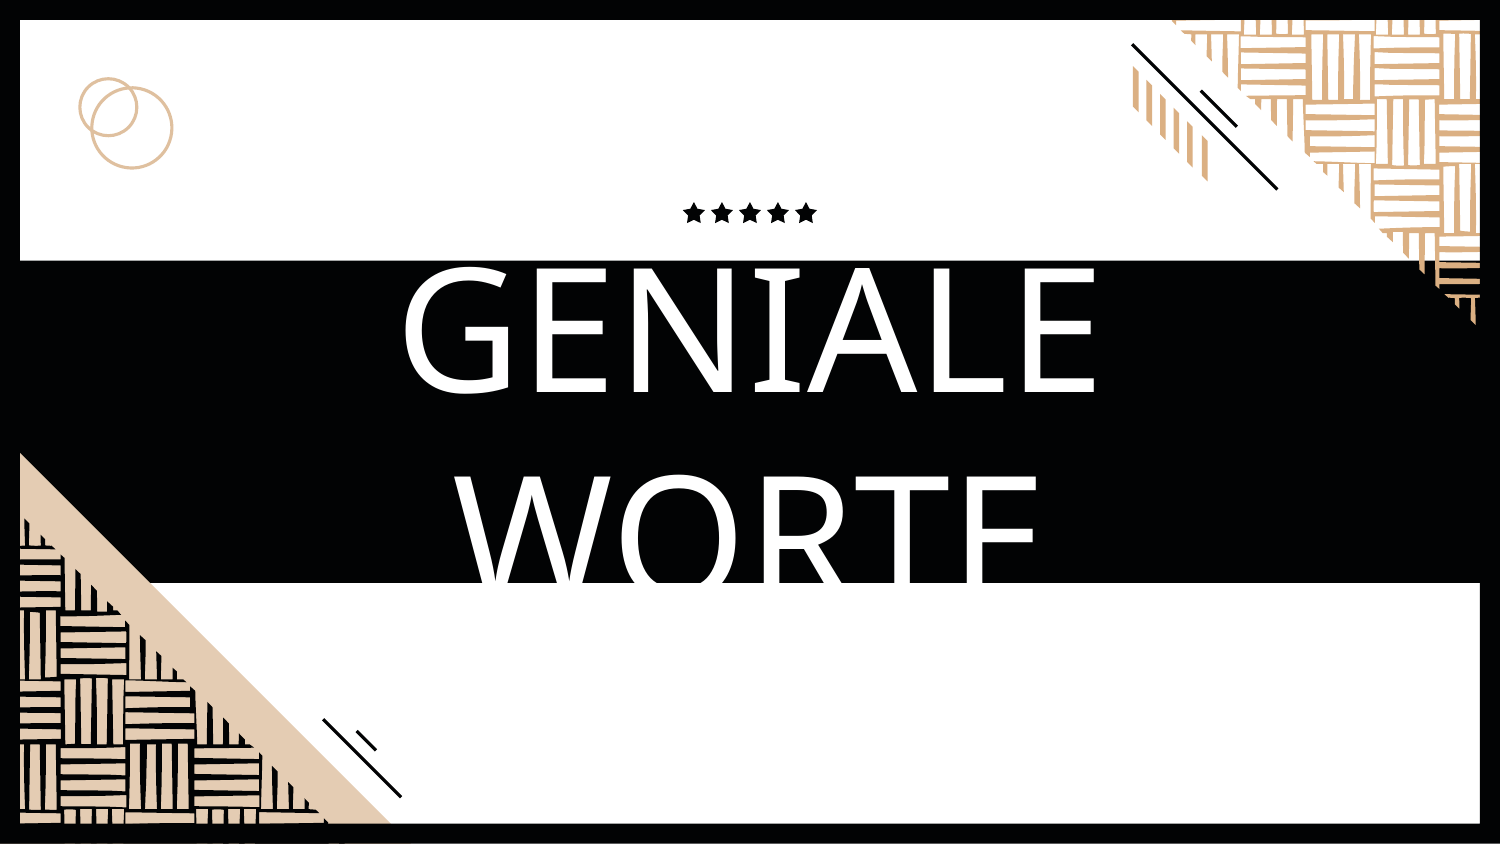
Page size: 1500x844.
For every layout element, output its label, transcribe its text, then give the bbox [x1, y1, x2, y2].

title GENIALE WORTE [191, 246, 1309, 609]
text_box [682, 201, 818, 224]
